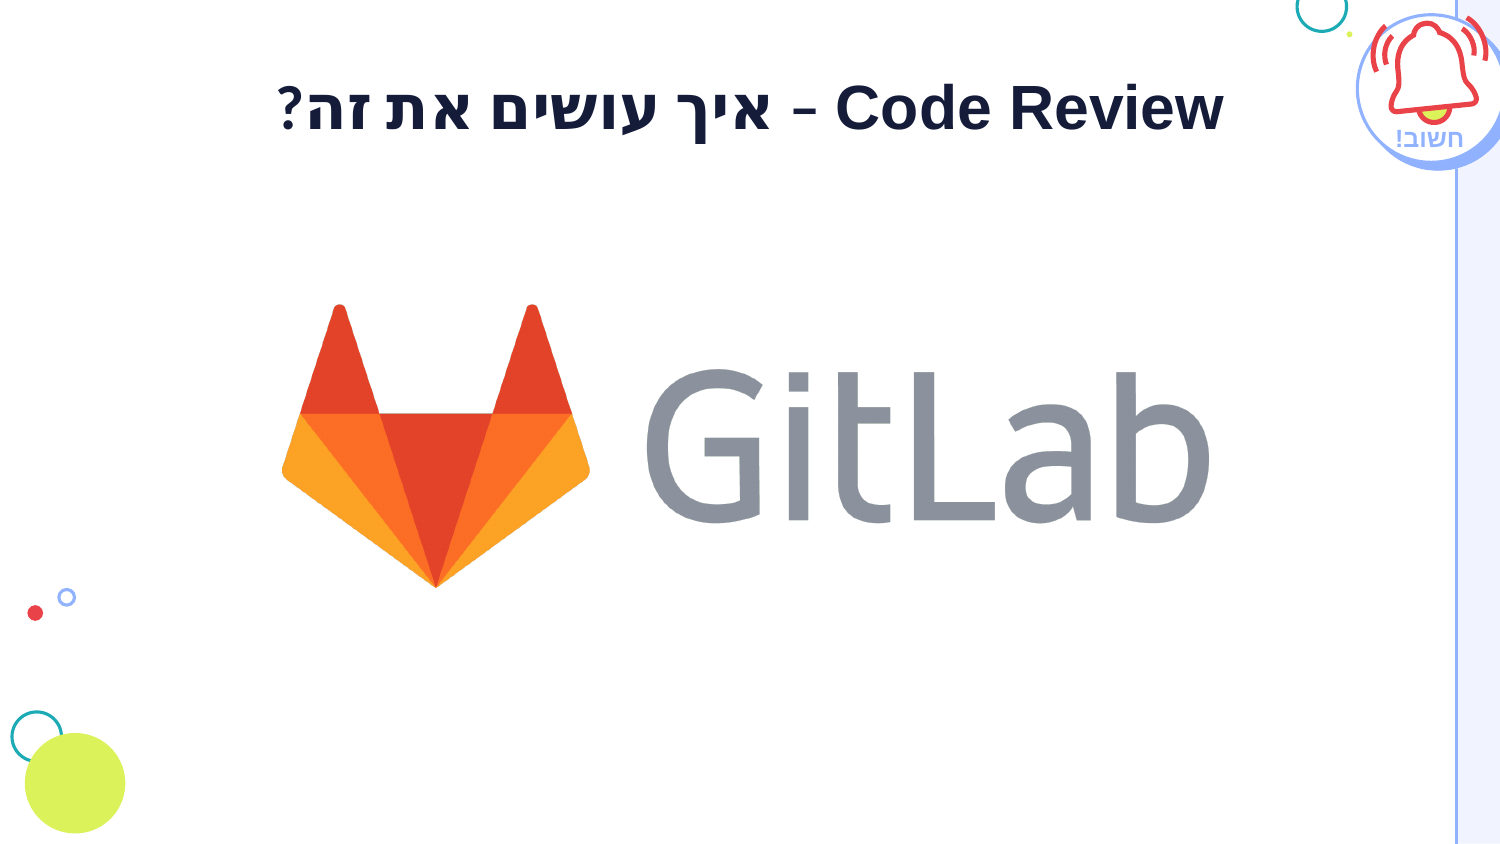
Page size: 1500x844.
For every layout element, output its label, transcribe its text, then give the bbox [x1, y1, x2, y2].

picture [251, 261, 1249, 614]
text_box חשוב! [1370, 126, 1490, 152]
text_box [1372, 17, 1487, 123]
title Code Review – איך עושים את זה? [88, 66, 1412, 176]
